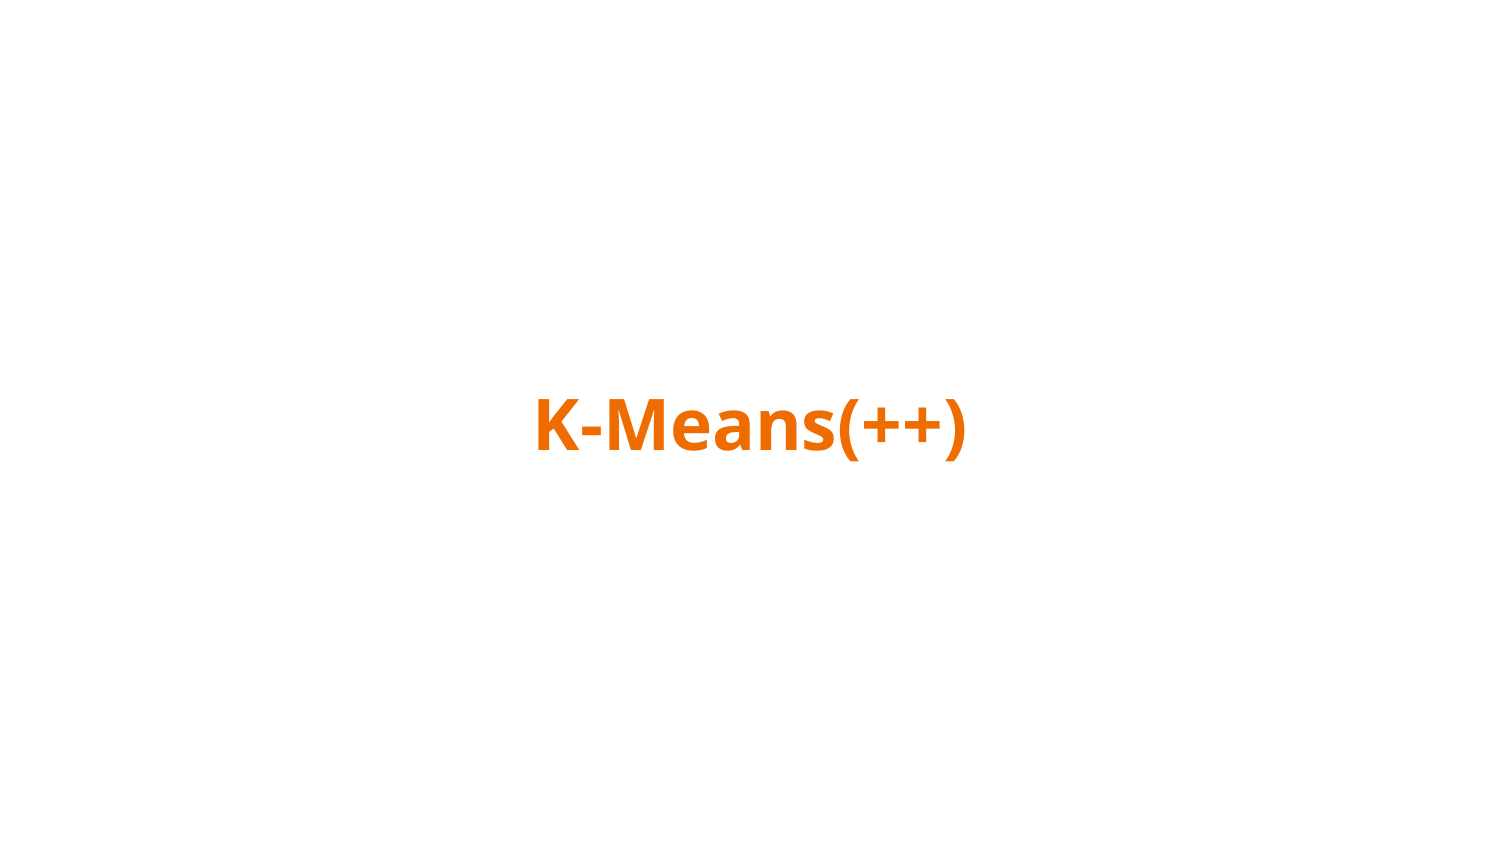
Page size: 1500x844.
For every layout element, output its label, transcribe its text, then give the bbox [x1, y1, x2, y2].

title K-Means(++) [51, 363, 1449, 480]
